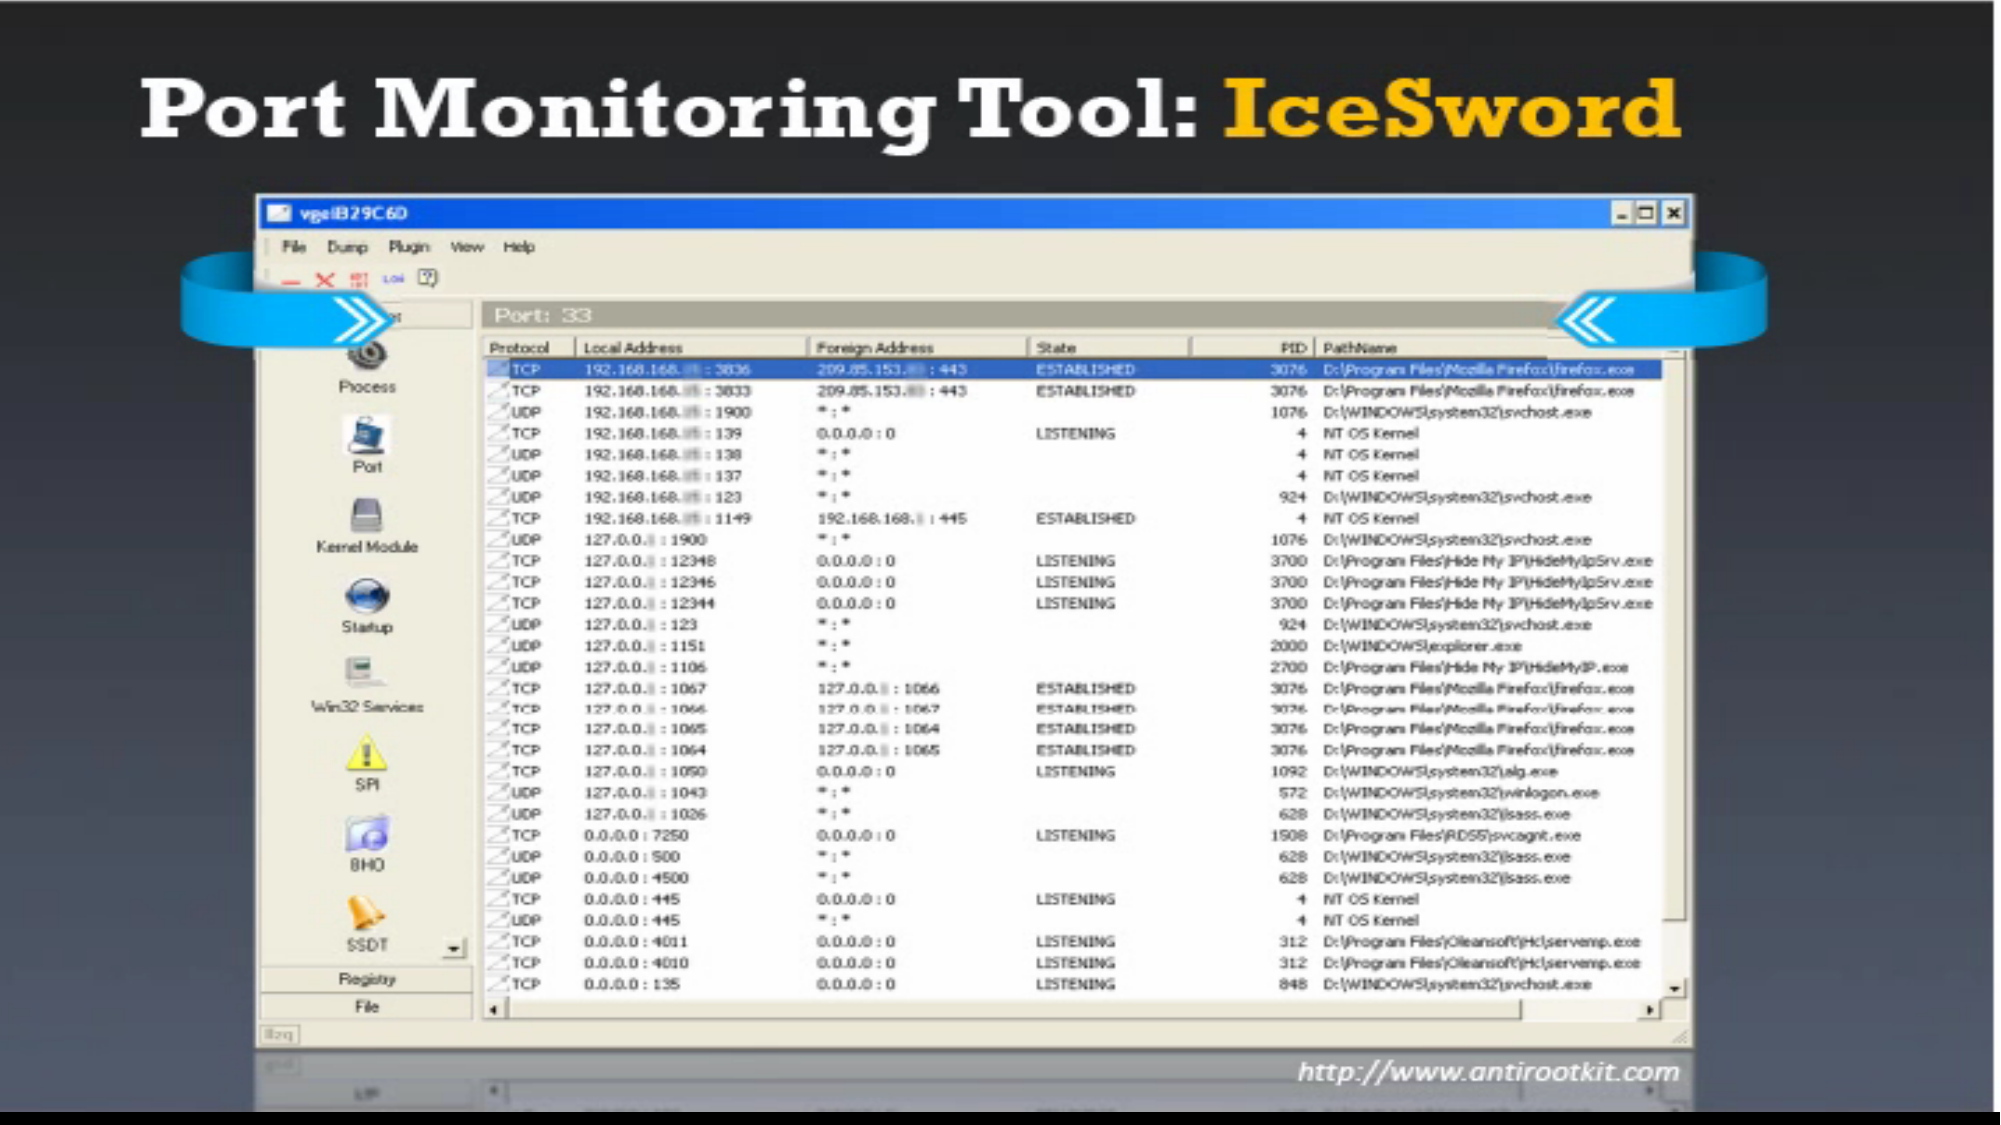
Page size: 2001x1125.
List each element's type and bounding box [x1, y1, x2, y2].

list [0, 0, 2000, 1112]
